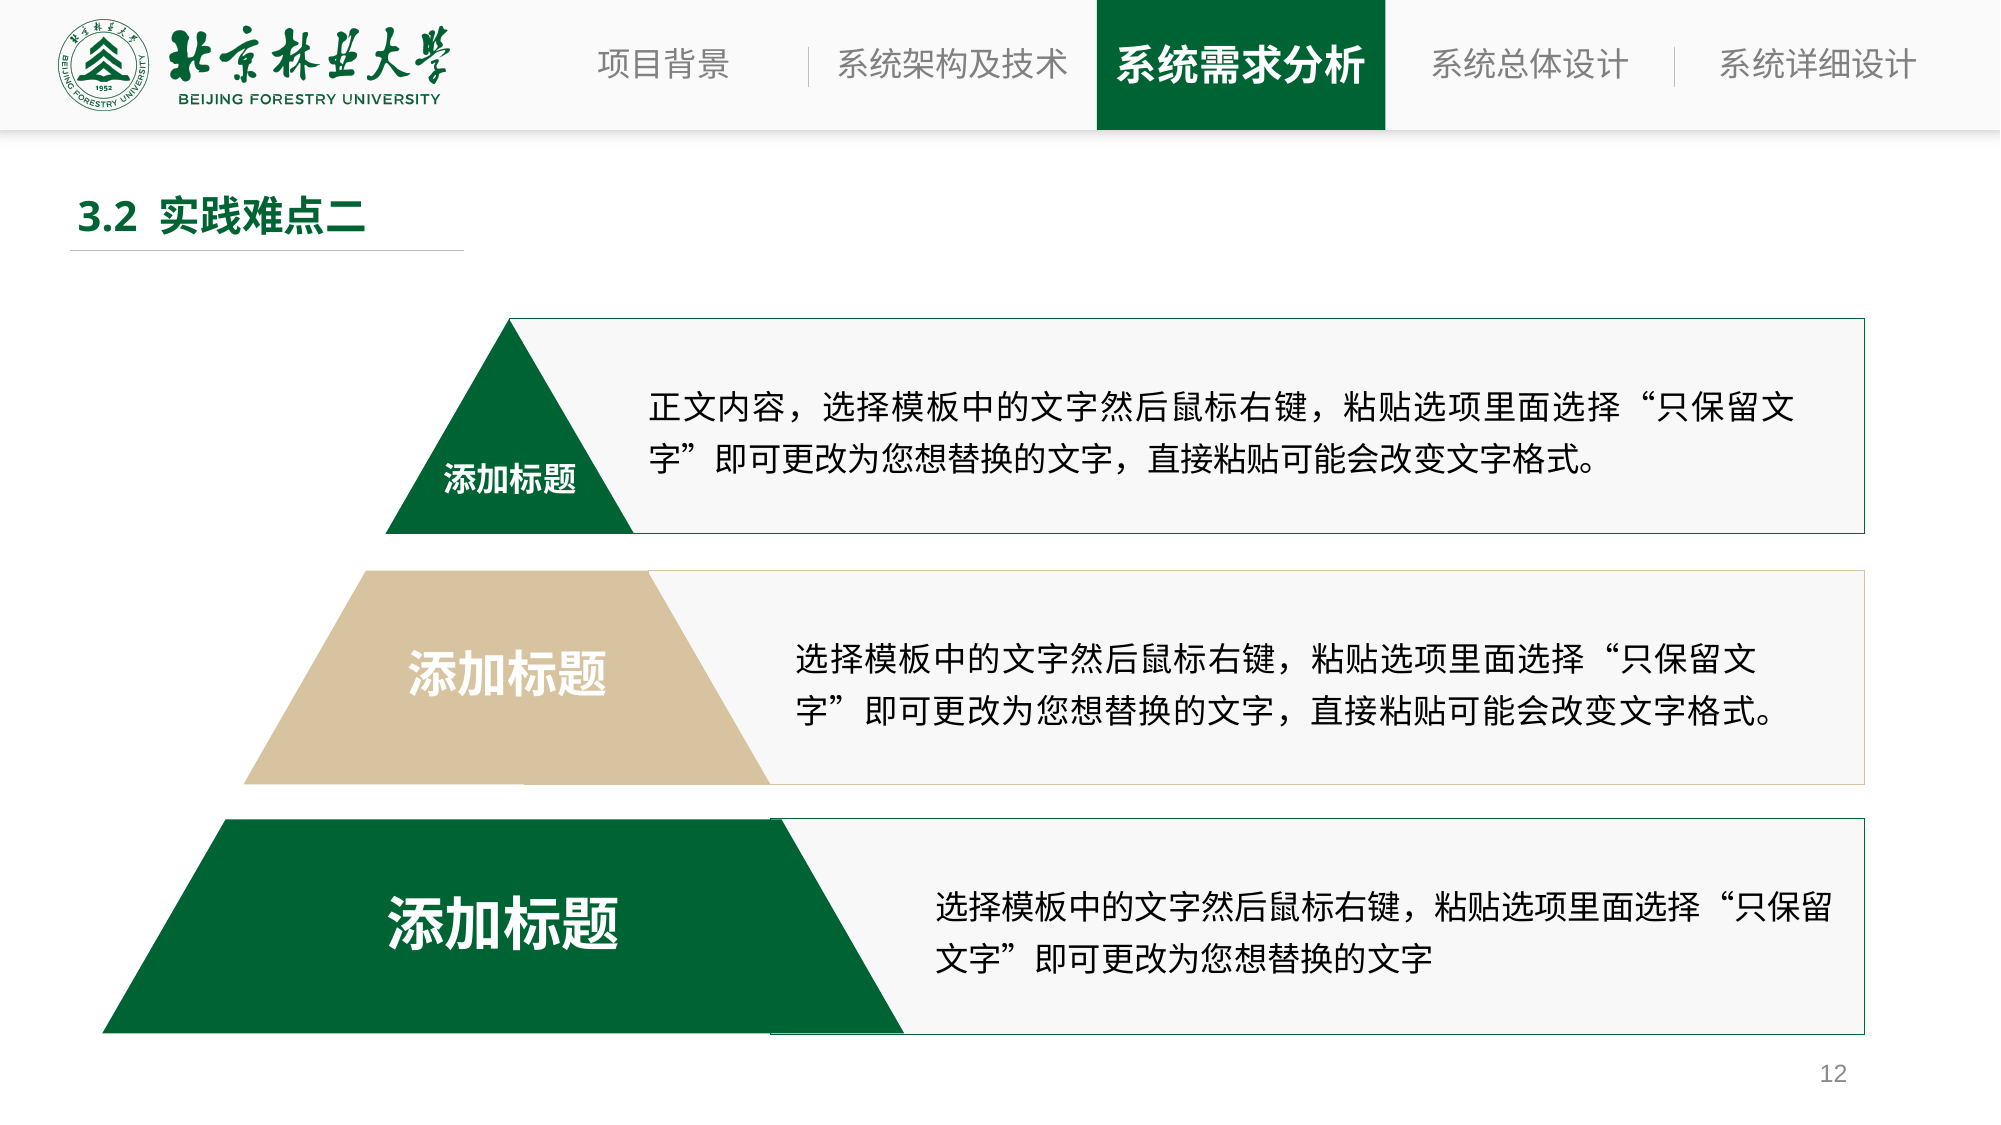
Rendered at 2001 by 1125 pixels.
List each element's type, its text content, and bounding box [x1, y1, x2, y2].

text_box 添加标题 [102, 819, 905, 1034]
slide_number 12 [1412, 1042, 1863, 1103]
picture [0, 0, 2000, 155]
text_box [509, 318, 1866, 535]
text_box 添加标题 [385, 318, 635, 534]
text_box 选择模板中的文字然后鼠标右键，粘贴选项里面选择“只保留文字”即可更改为您想替换的文字，直接粘贴可能会改变文字格式。 [795, 603, 1757, 753]
text_box 添加标题 [243, 570, 771, 785]
text_box 选择模板中的文字然后鼠标右键，粘贴选项里面选择“只保留文字”即可更改为您想替换的文字 [934, 851, 1834, 1001]
text_box 3.2 实践难点二 [77, 181, 702, 248]
text_box [770, 818, 1866, 1035]
text_box 正文内容，选择模板中的文字然后鼠标右键，粘贴选项里面选择“只保留文字”即可更改为您想替换的文字，直接粘贴可能会改变文字格式。 [648, 351, 1795, 501]
text_box [647, 570, 1866, 786]
